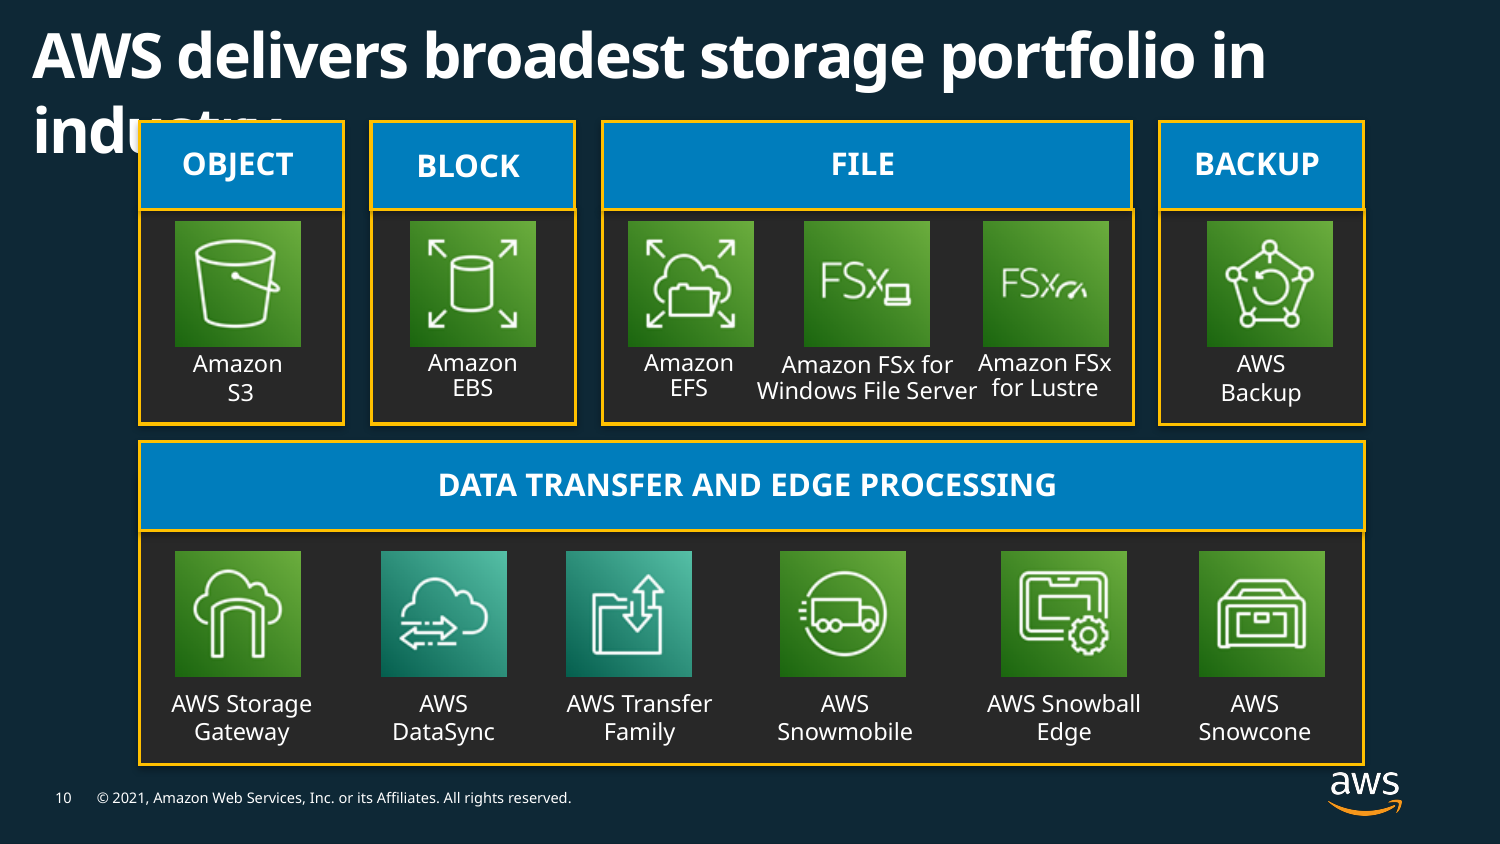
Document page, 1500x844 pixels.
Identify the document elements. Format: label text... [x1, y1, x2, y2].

text_box Amazon FSx for Windows File Server [732, 342, 1002, 423]
text_box BLOCK [370, 121, 575, 210]
text_box AWS DataSync [368, 681, 519, 753]
picture [983, 221, 1109, 347]
text_box AWS Snowball Edge [971, 681, 1158, 753]
picture [566, 551, 692, 677]
text_box Amazon S3 [176, 351, 306, 413]
picture [175, 221, 302, 347]
picture [1001, 551, 1127, 677]
picture [1328, 772, 1402, 816]
picture [804, 221, 931, 347]
text_box [1159, 216, 1365, 425]
picture [1206, 221, 1333, 347]
picture [779, 551, 906, 677]
text_box AWS Transfer Family [545, 681, 734, 753]
picture [381, 551, 507, 677]
text_box OBJECT [139, 121, 344, 210]
text_box AWS Snowmobile [751, 681, 939, 753]
text_box [139, 217, 344, 425]
text_box [139, 538, 1364, 765]
text_box [602, 217, 1134, 425]
text_box Amazon FSx for Lustre [932, 342, 1154, 420]
text_box AWS Storage Gateway [147, 681, 336, 753]
text_box BACKUP [1159, 121, 1364, 210]
text_box [371, 218, 576, 425]
text_box [1107, 215, 1134, 342]
text_box AWS Backup [1196, 342, 1327, 413]
text_box DATA TRANSFER AND EDGE PROCESSING [139, 441, 1365, 531]
picture [175, 551, 302, 677]
text_box Amazon EBS [397, 342, 548, 420]
picture [410, 221, 537, 347]
title AWS delivers broadest storage portfolio in industry [17, 8, 1364, 98]
text_box Amazon EFS [605, 342, 732, 420]
picture [628, 221, 754, 347]
picture [1198, 551, 1325, 677]
text_box FILE [602, 121, 1132, 210]
text_box AWS Snowcone [1164, 681, 1346, 753]
